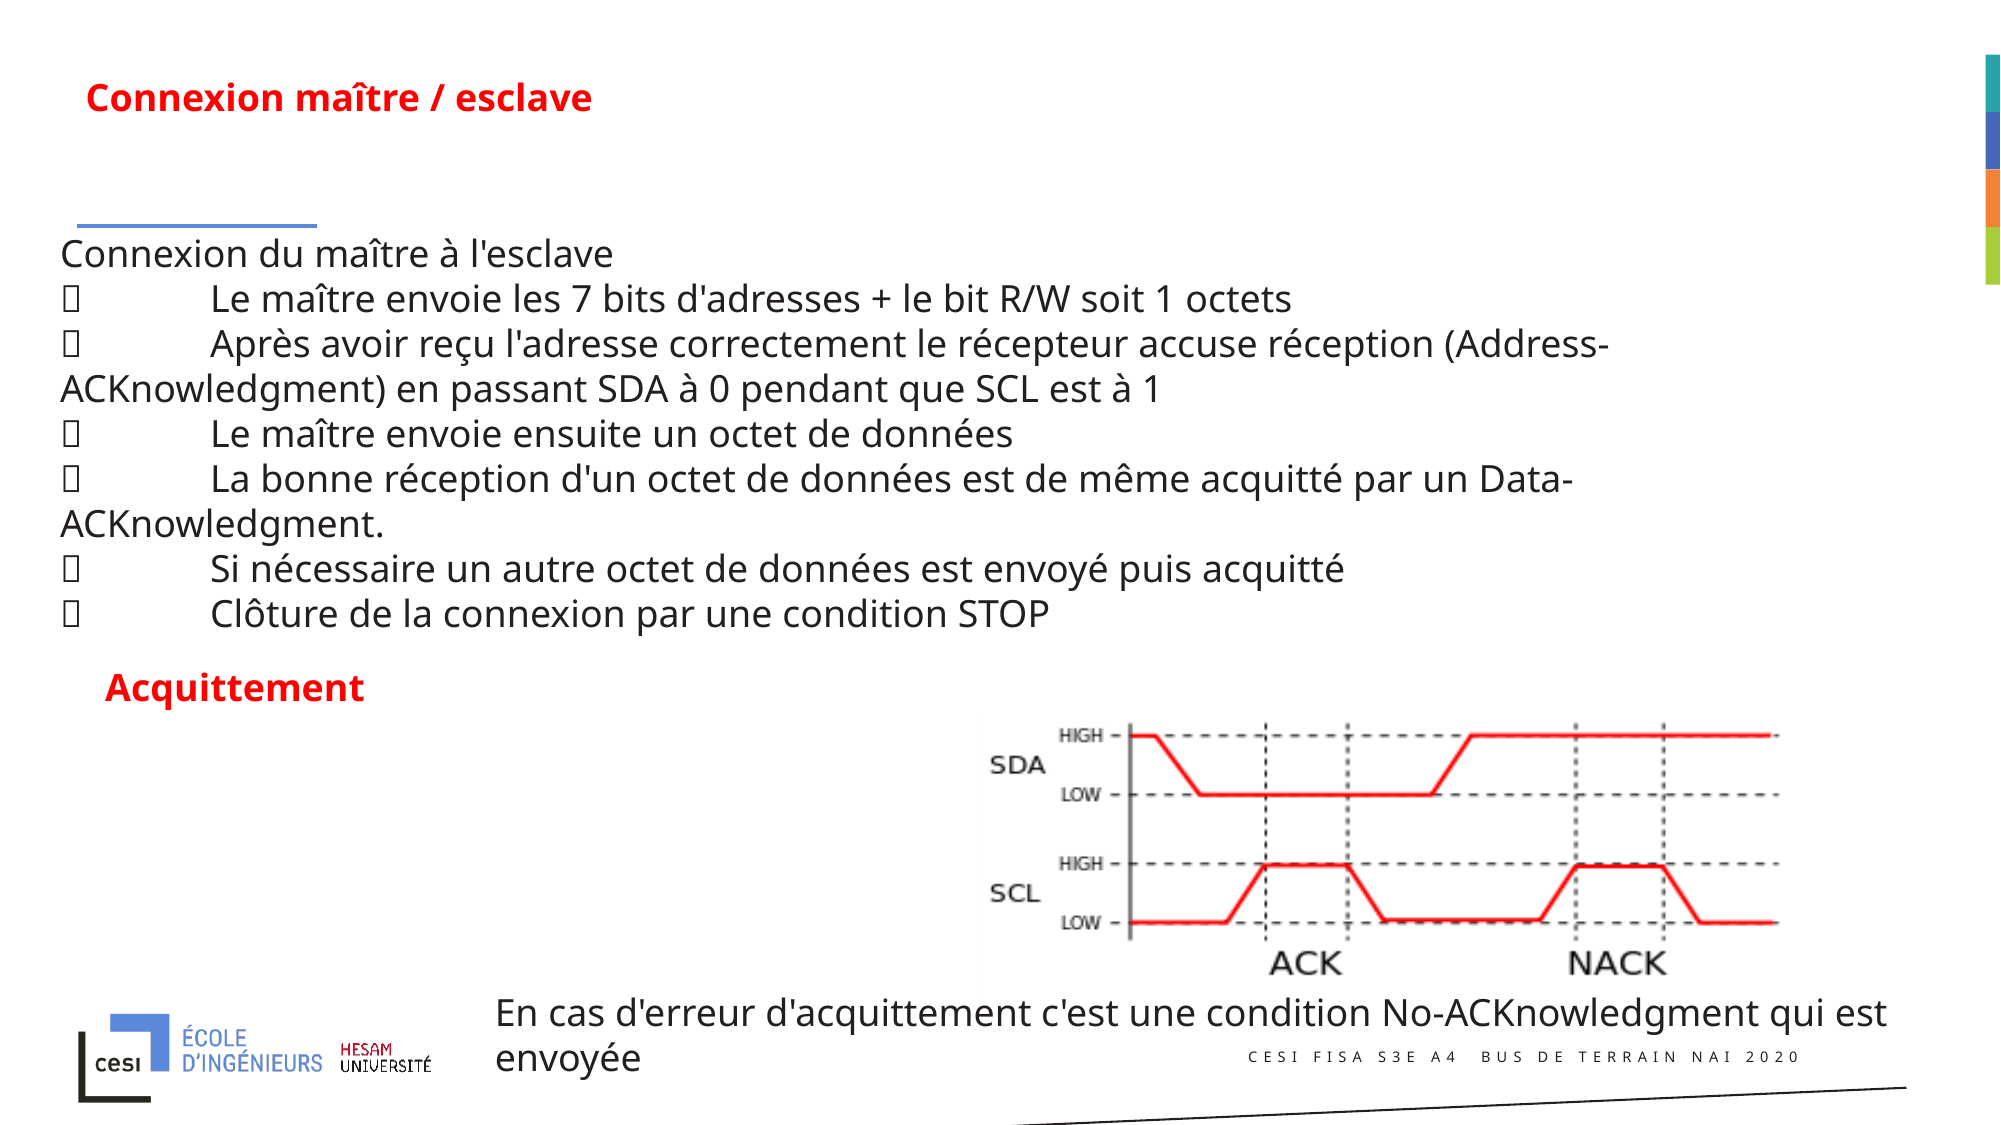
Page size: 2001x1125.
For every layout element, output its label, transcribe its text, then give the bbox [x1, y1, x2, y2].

picture [981, 713, 1816, 995]
text_box Connexion du maître à l'esclave  Le maître envoie les 7 bits d'adresses + le bit R/W soit 1 octets  Après avoir reçu l'adresse correctement le récepteur accuse réception (Address- ACKnowledgment) en passant SDA à 0 pendant que SCL est à 1  Le maître envoie ensuite un octet de données  La bonne réception d'un octet de données est de même acquitté par un Data- ACKnowledgment.  Si nécessaire un autre octet de données est envoyé puis acquitté  Clôture de la connexion par une condition STOP [45, 222, 1955, 733]
footer CESI FISA S3E A4 Bus de Terrain NAI 2020 [1041, 1027, 1814, 1088]
text_box Connexion maître / esclave [70, 66, 2000, 127]
picture [12, 949, 433, 1125]
text_box Acquittement [90, 656, 2000, 717]
text_box En cas d'erreur d'acquittement c'est une condition No-ACKnowledgment qui est envoyée [480, 982, 2000, 1125]
